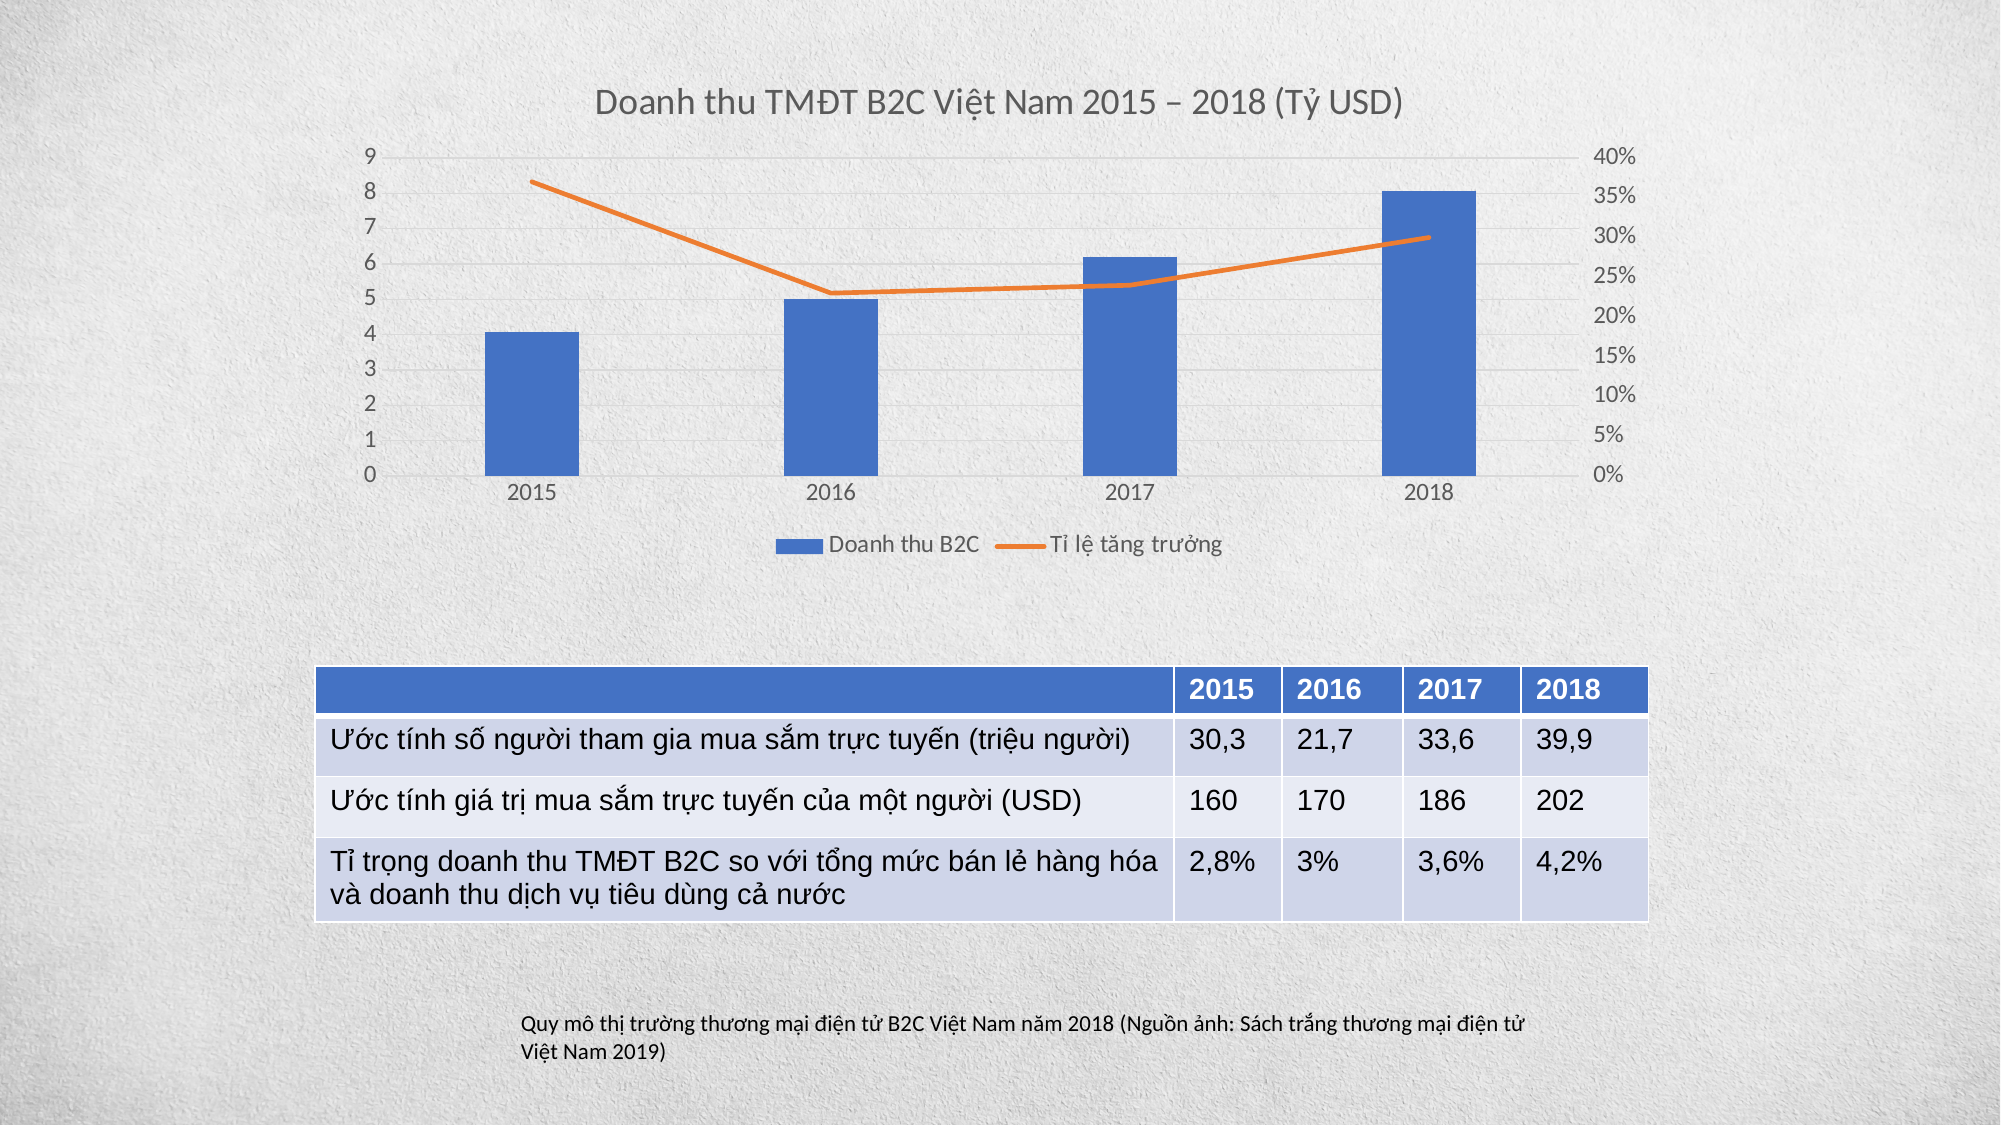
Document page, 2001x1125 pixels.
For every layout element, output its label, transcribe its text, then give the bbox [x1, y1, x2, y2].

picture [0, 0, 2001, 1125]
table_header 2016 [1283, 667, 1402, 713]
table_cell 3% [1283, 838, 1402, 921]
table_cell 30,3 [1175, 719, 1281, 776]
chart [337, 56, 1663, 566]
table_cell Ước tính giá trị mua sắm trực tuyến của một người (USD) [316, 777, 1173, 837]
table_header 2017 [1404, 667, 1520, 713]
table_cell 170 [1283, 777, 1402, 837]
text_box Quy mô thị trường thương mại điện tử B2C Việt Nam năm 2018 (Nguồn ảnh: Sách trắng thương mại điện tử Việt Nam 2019) [505, 1001, 1556, 1072]
table_cell 186 [1404, 777, 1520, 837]
table_cell Ước tính số người tham gia mua sắm trực tuyến (triệu người) [316, 719, 1173, 776]
table_cell 202 [1522, 777, 1648, 837]
table_cell Tỉ trọng doanh thu TMĐT B2C so với tổng mức bán lẻ hàng hóa và doanh thu dịch vụ tiêu dùng cả nước [316, 838, 1173, 921]
table_cell 160 [1175, 777, 1281, 837]
table_cell 2,8% [1175, 838, 1281, 921]
table_header 2018 [1522, 667, 1648, 713]
table_header [316, 667, 1173, 713]
table_cell 39,9 [1522, 719, 1648, 776]
table_cell 3,6% [1404, 838, 1520, 921]
table_cell 33,6 [1404, 719, 1520, 776]
table_cell 21,7 [1283, 719, 1402, 776]
table_header 2015 [1175, 667, 1281, 713]
table_cell 4,2% [1522, 838, 1648, 921]
